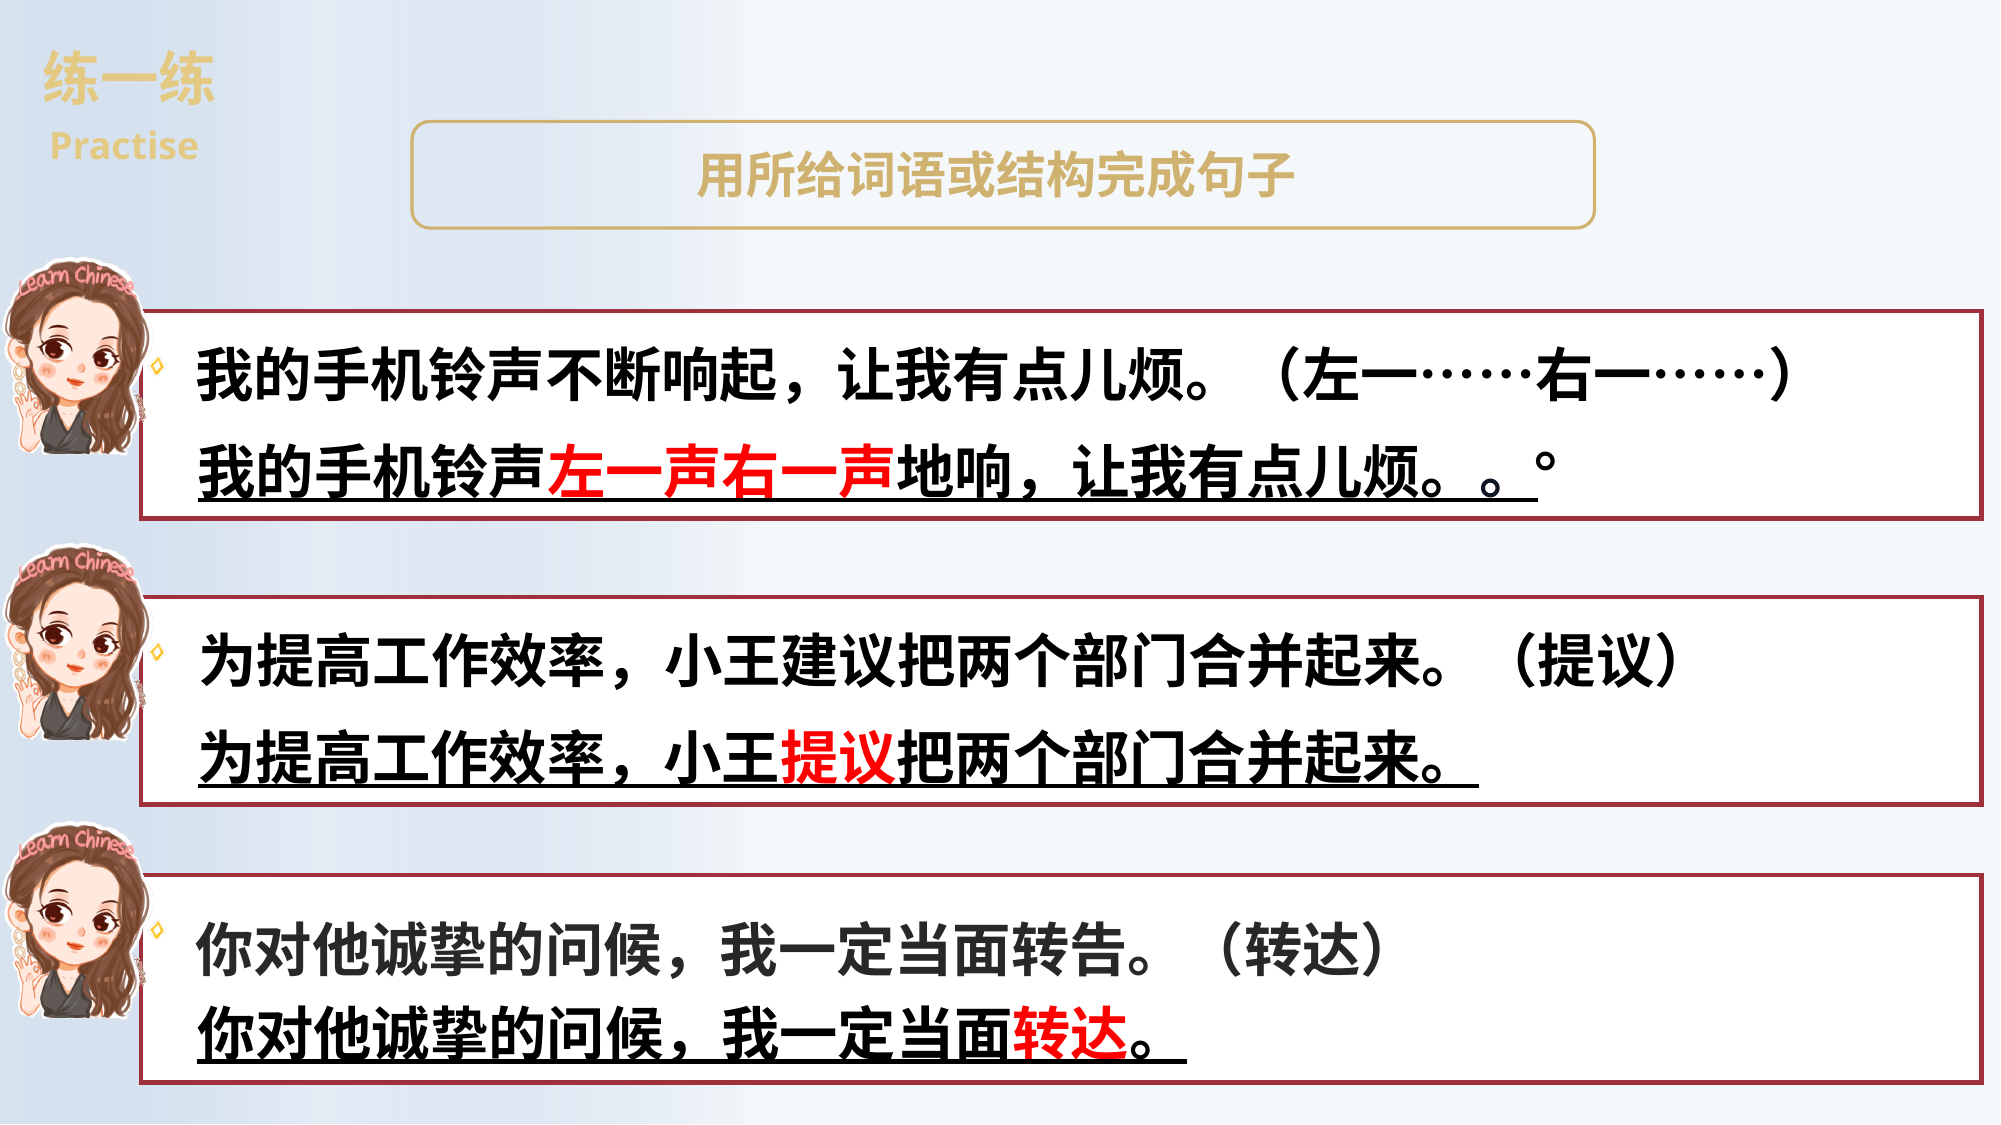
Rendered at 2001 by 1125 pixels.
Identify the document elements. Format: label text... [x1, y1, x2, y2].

text_box Practise [34, 115, 215, 175]
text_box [397, 121, 1595, 229]
text_box 练一练 [27, 35, 233, 120]
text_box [0, 516, 1982, 794]
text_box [0, 794, 1982, 1083]
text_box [0, 230, 1982, 516]
picture [0, 0, 2001, 1125]
